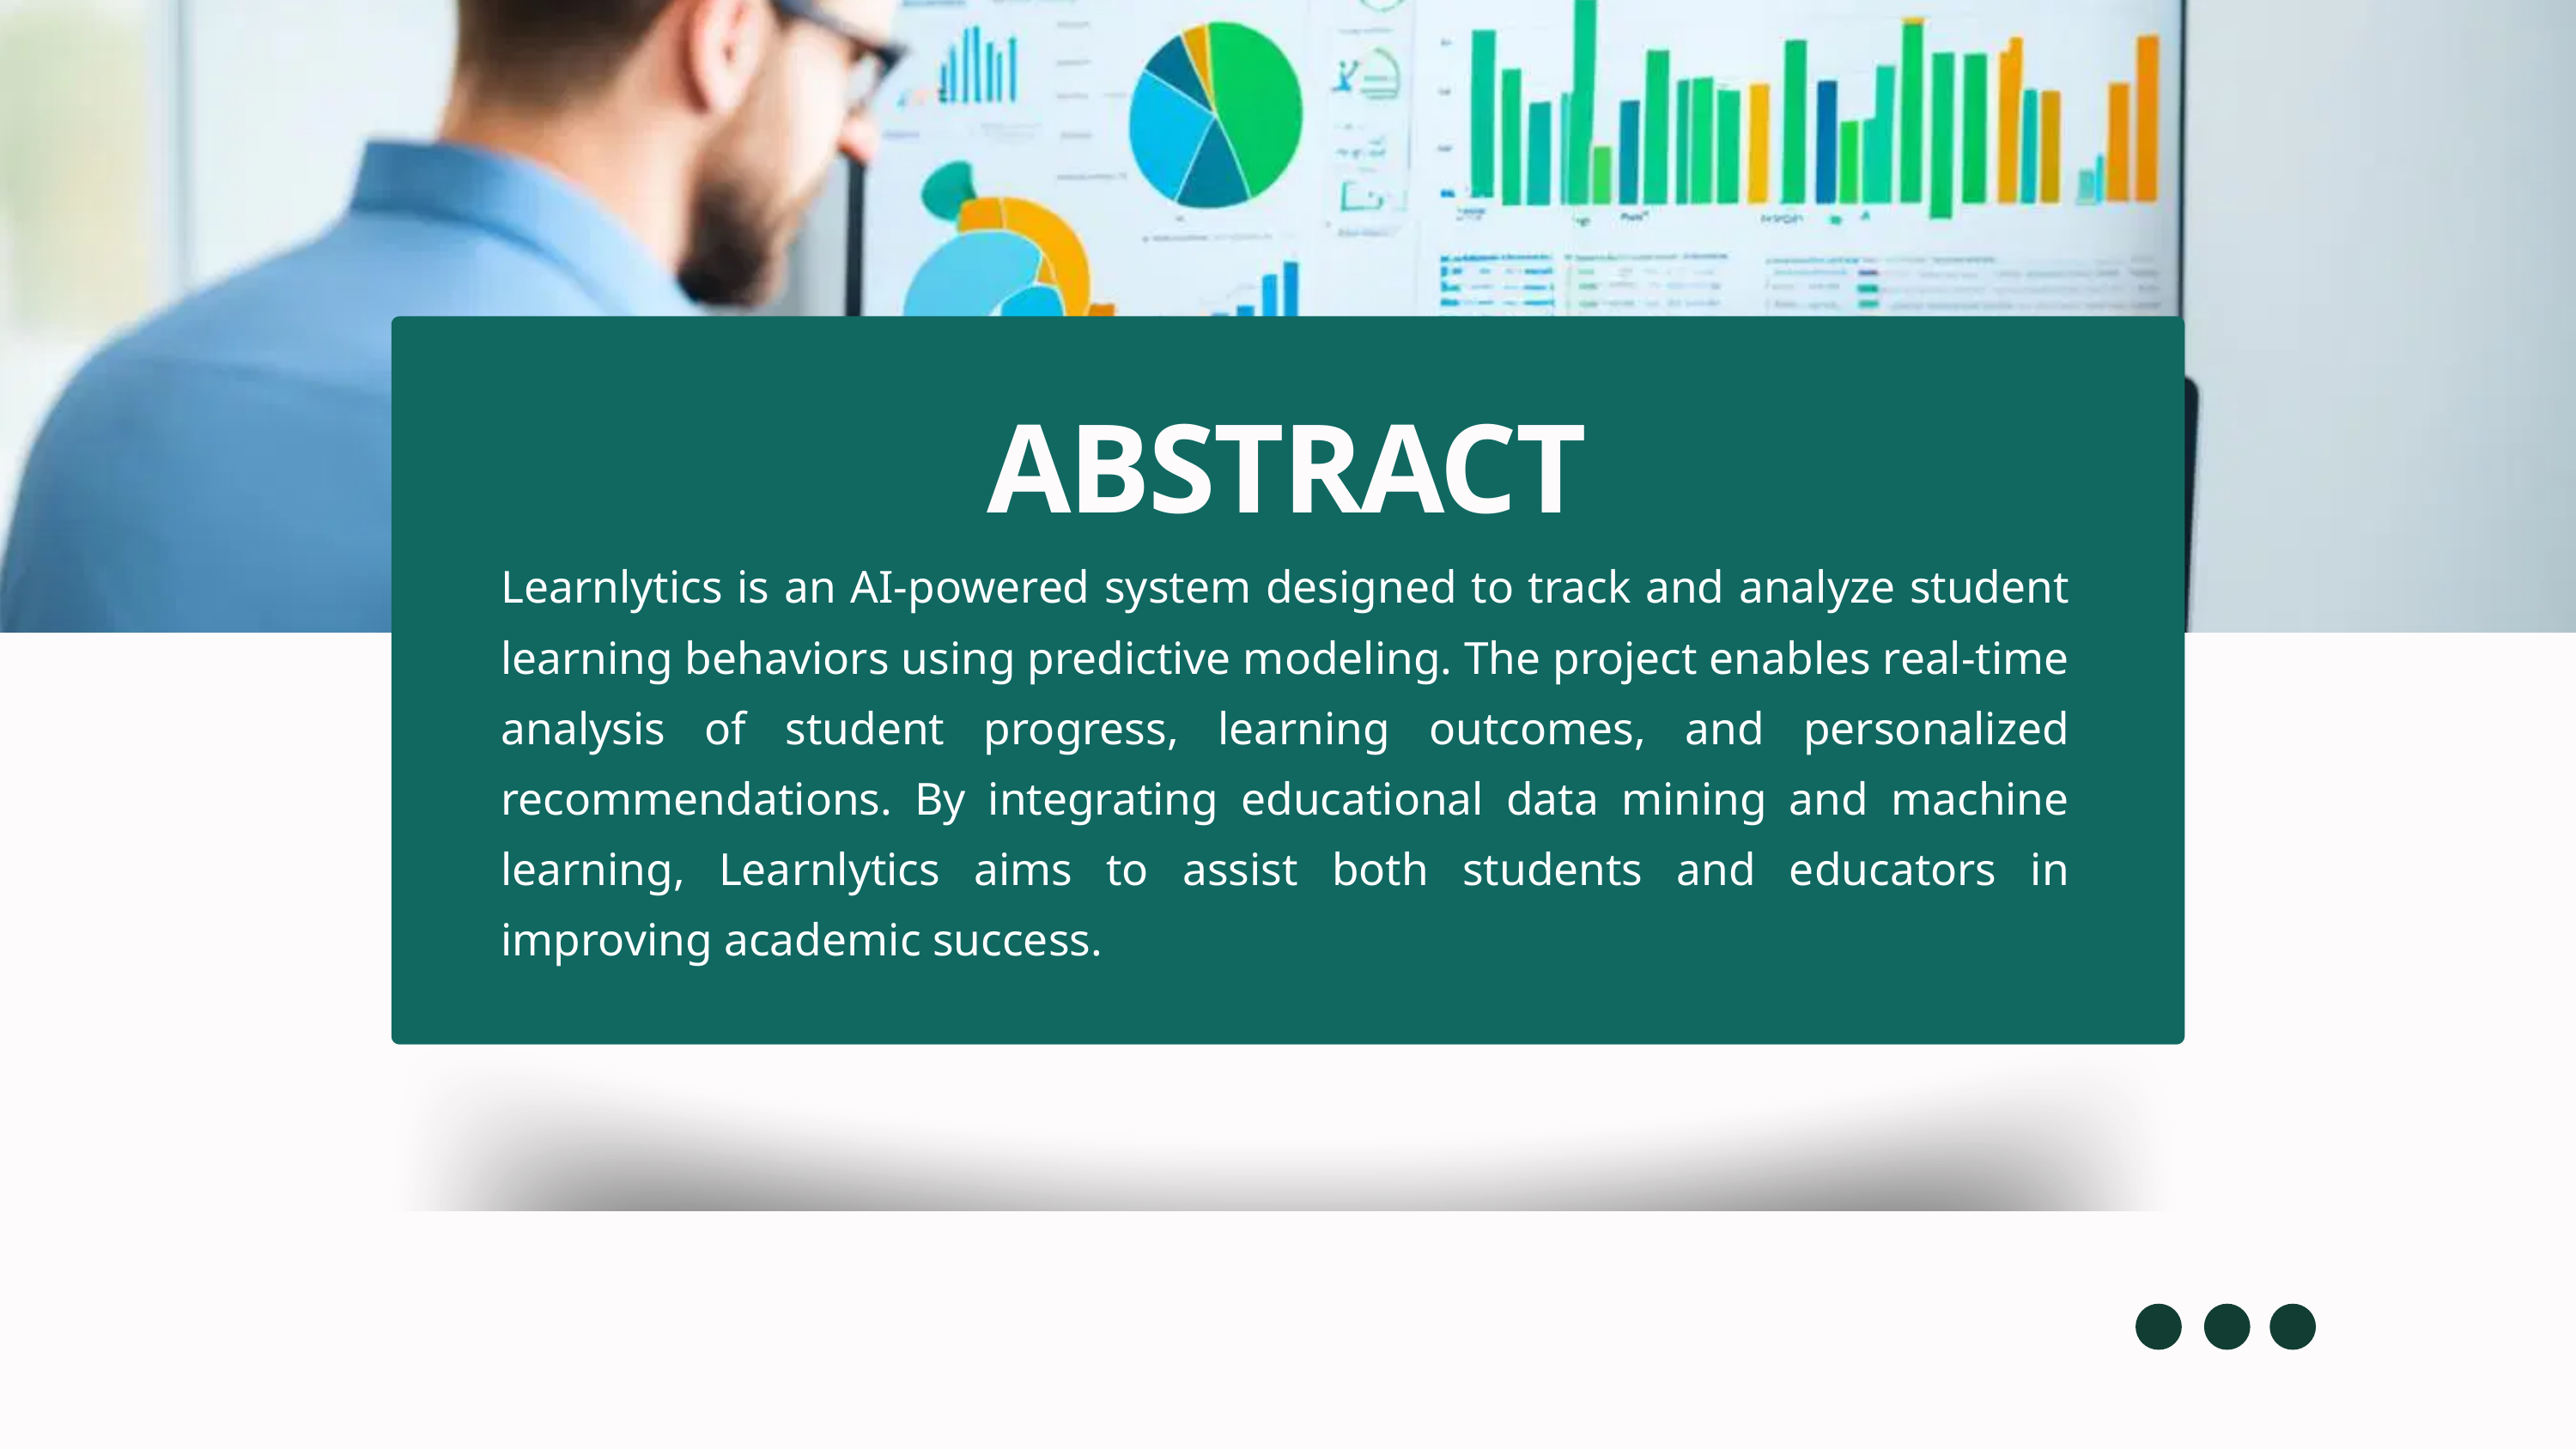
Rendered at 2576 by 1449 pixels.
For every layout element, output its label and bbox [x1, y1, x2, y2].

text_box [391, 1052, 2182, 1211]
text_box [2203, 1303, 2251, 1350]
text_box [0, 0, 2576, 634]
text_box [2135, 1303, 2183, 1350]
text_box [391, 316, 2185, 1045]
text_box [2269, 1303, 2317, 1350]
